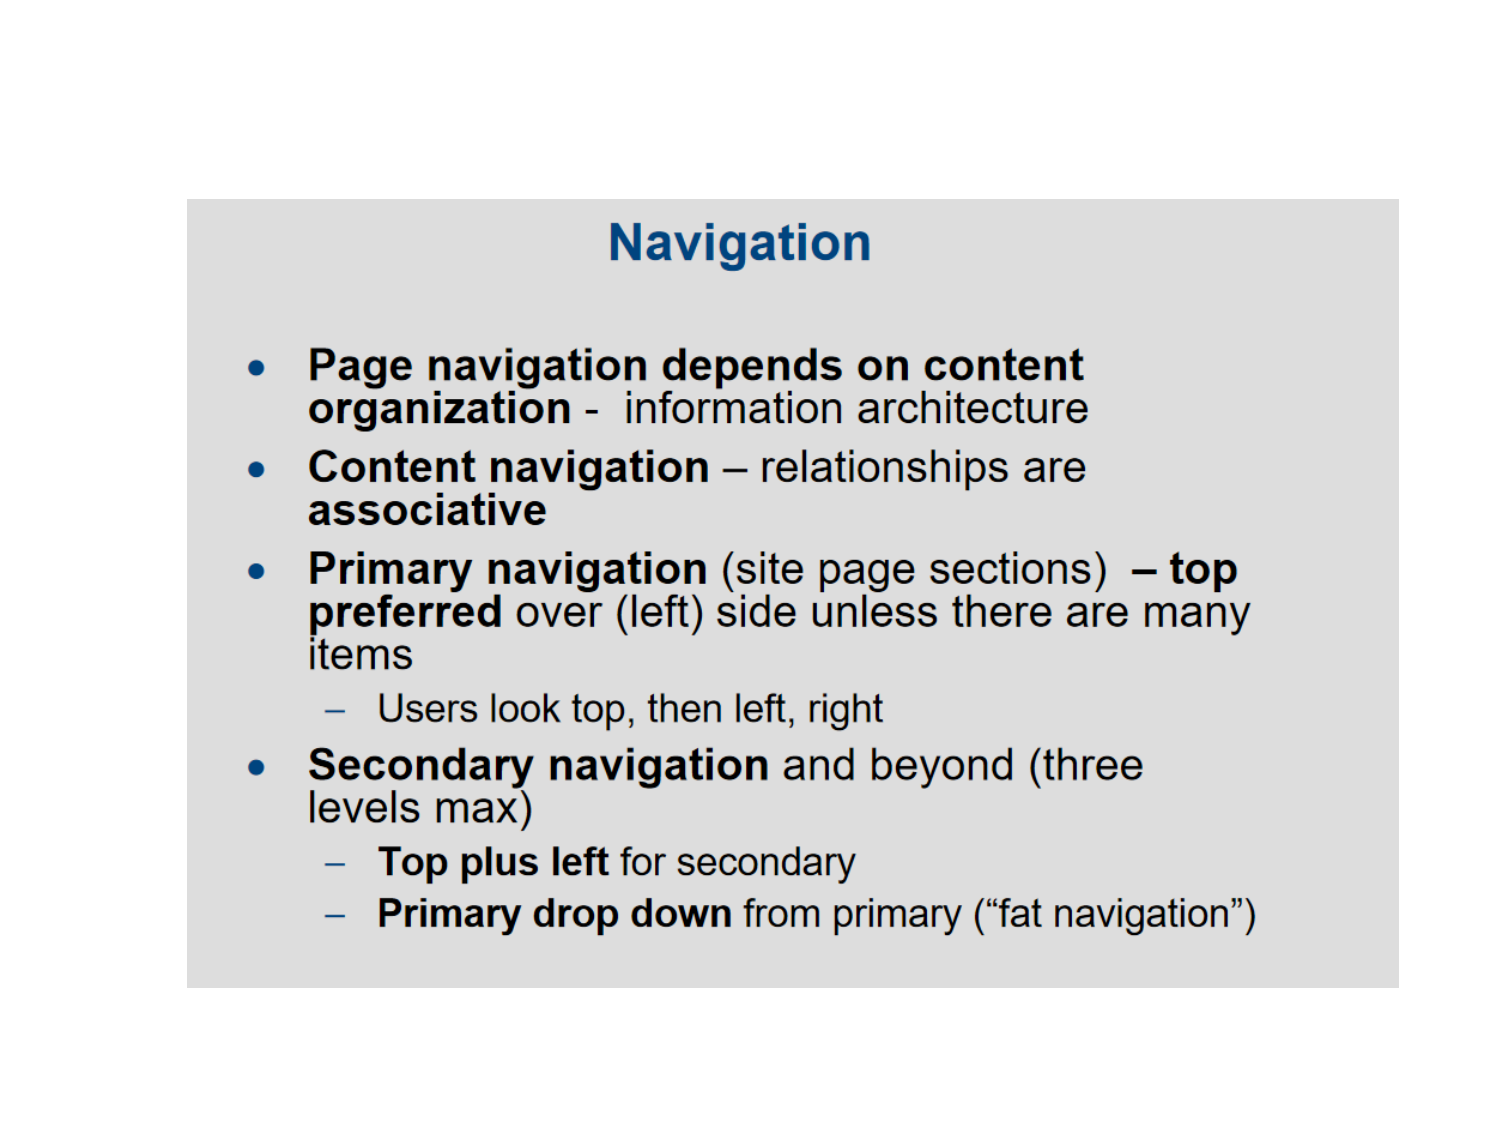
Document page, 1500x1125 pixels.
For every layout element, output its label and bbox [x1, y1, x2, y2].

list [187, 199, 1399, 988]
